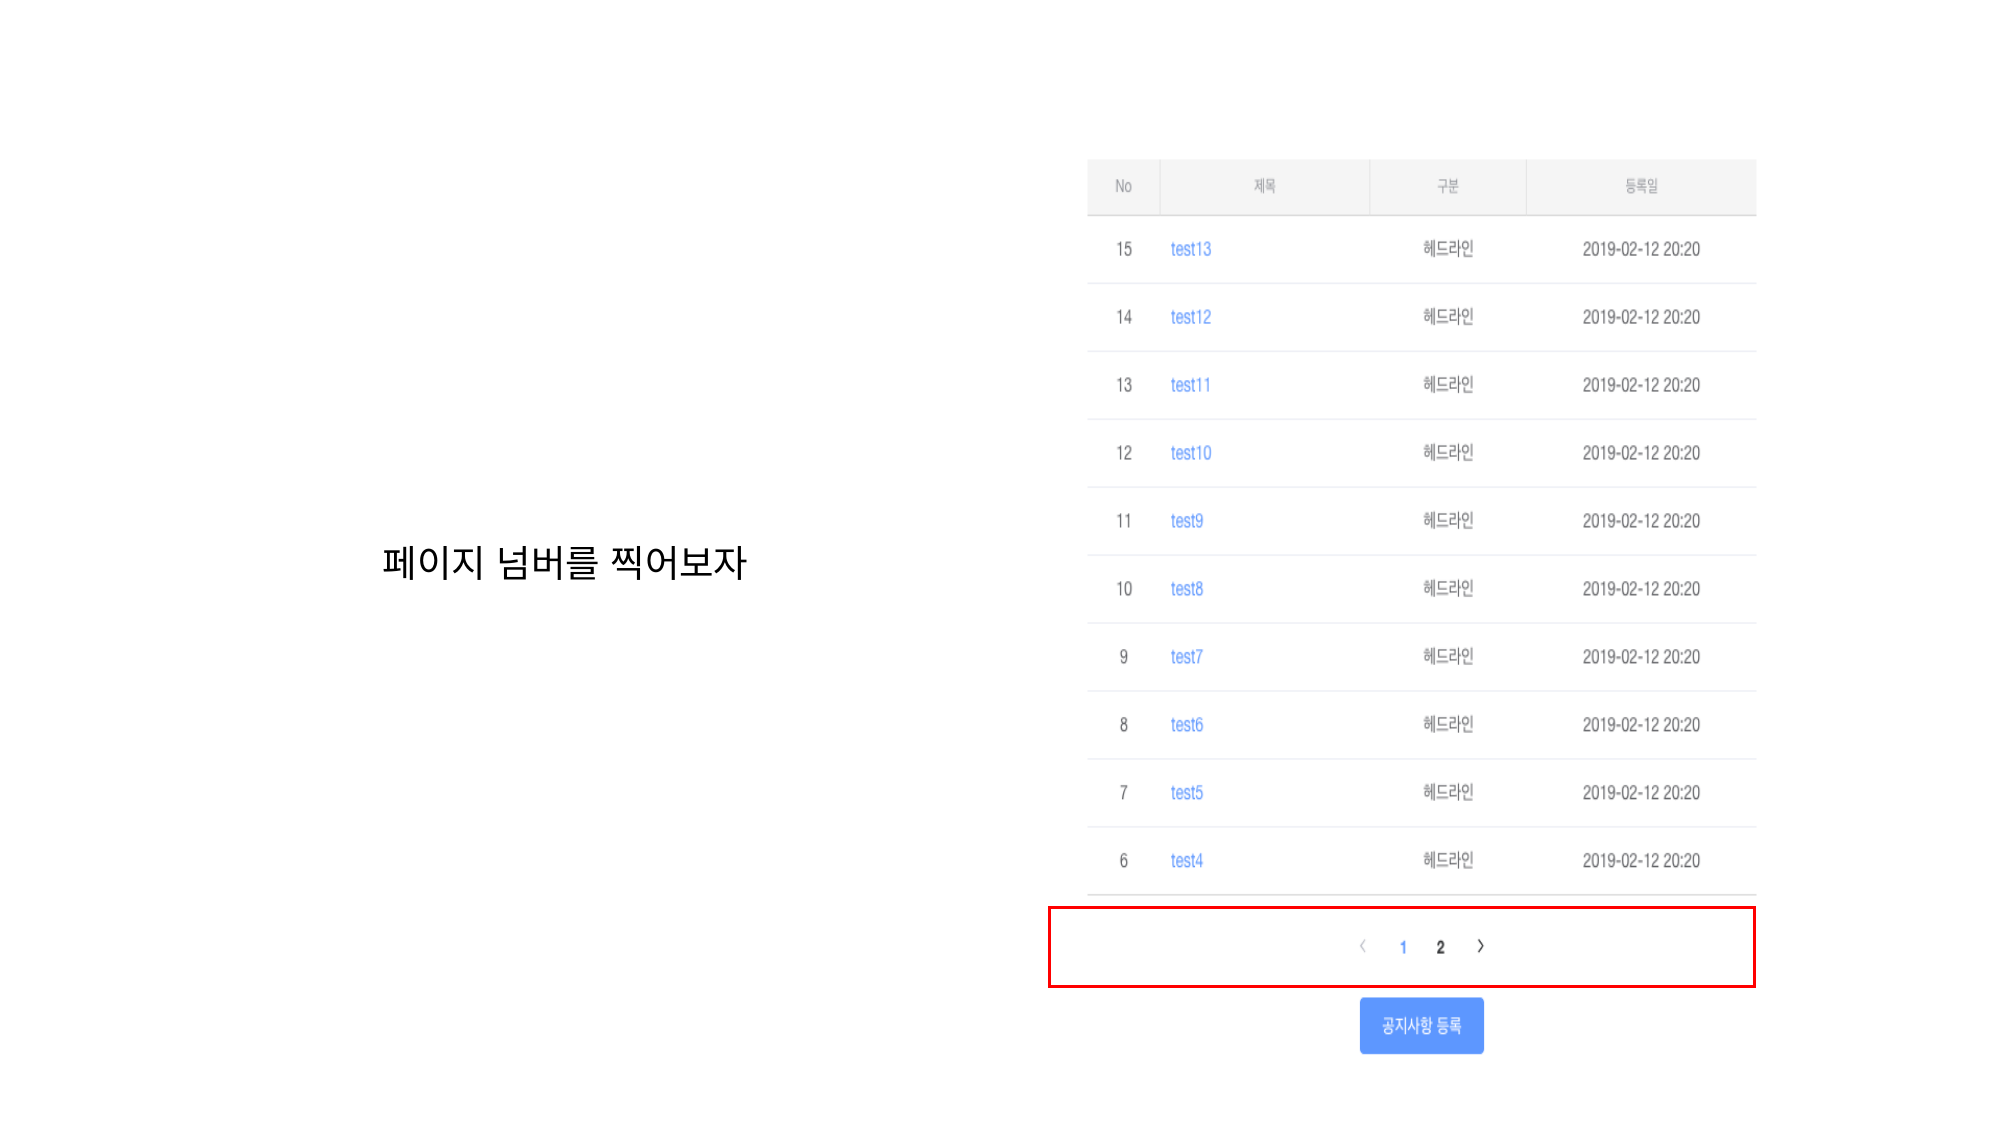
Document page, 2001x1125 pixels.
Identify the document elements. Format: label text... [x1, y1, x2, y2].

text_box 페이지 넘버를 찍어보자 [367, 532, 764, 592]
text_box [1048, 906, 1074, 988]
picture [1074, 137, 1792, 1101]
